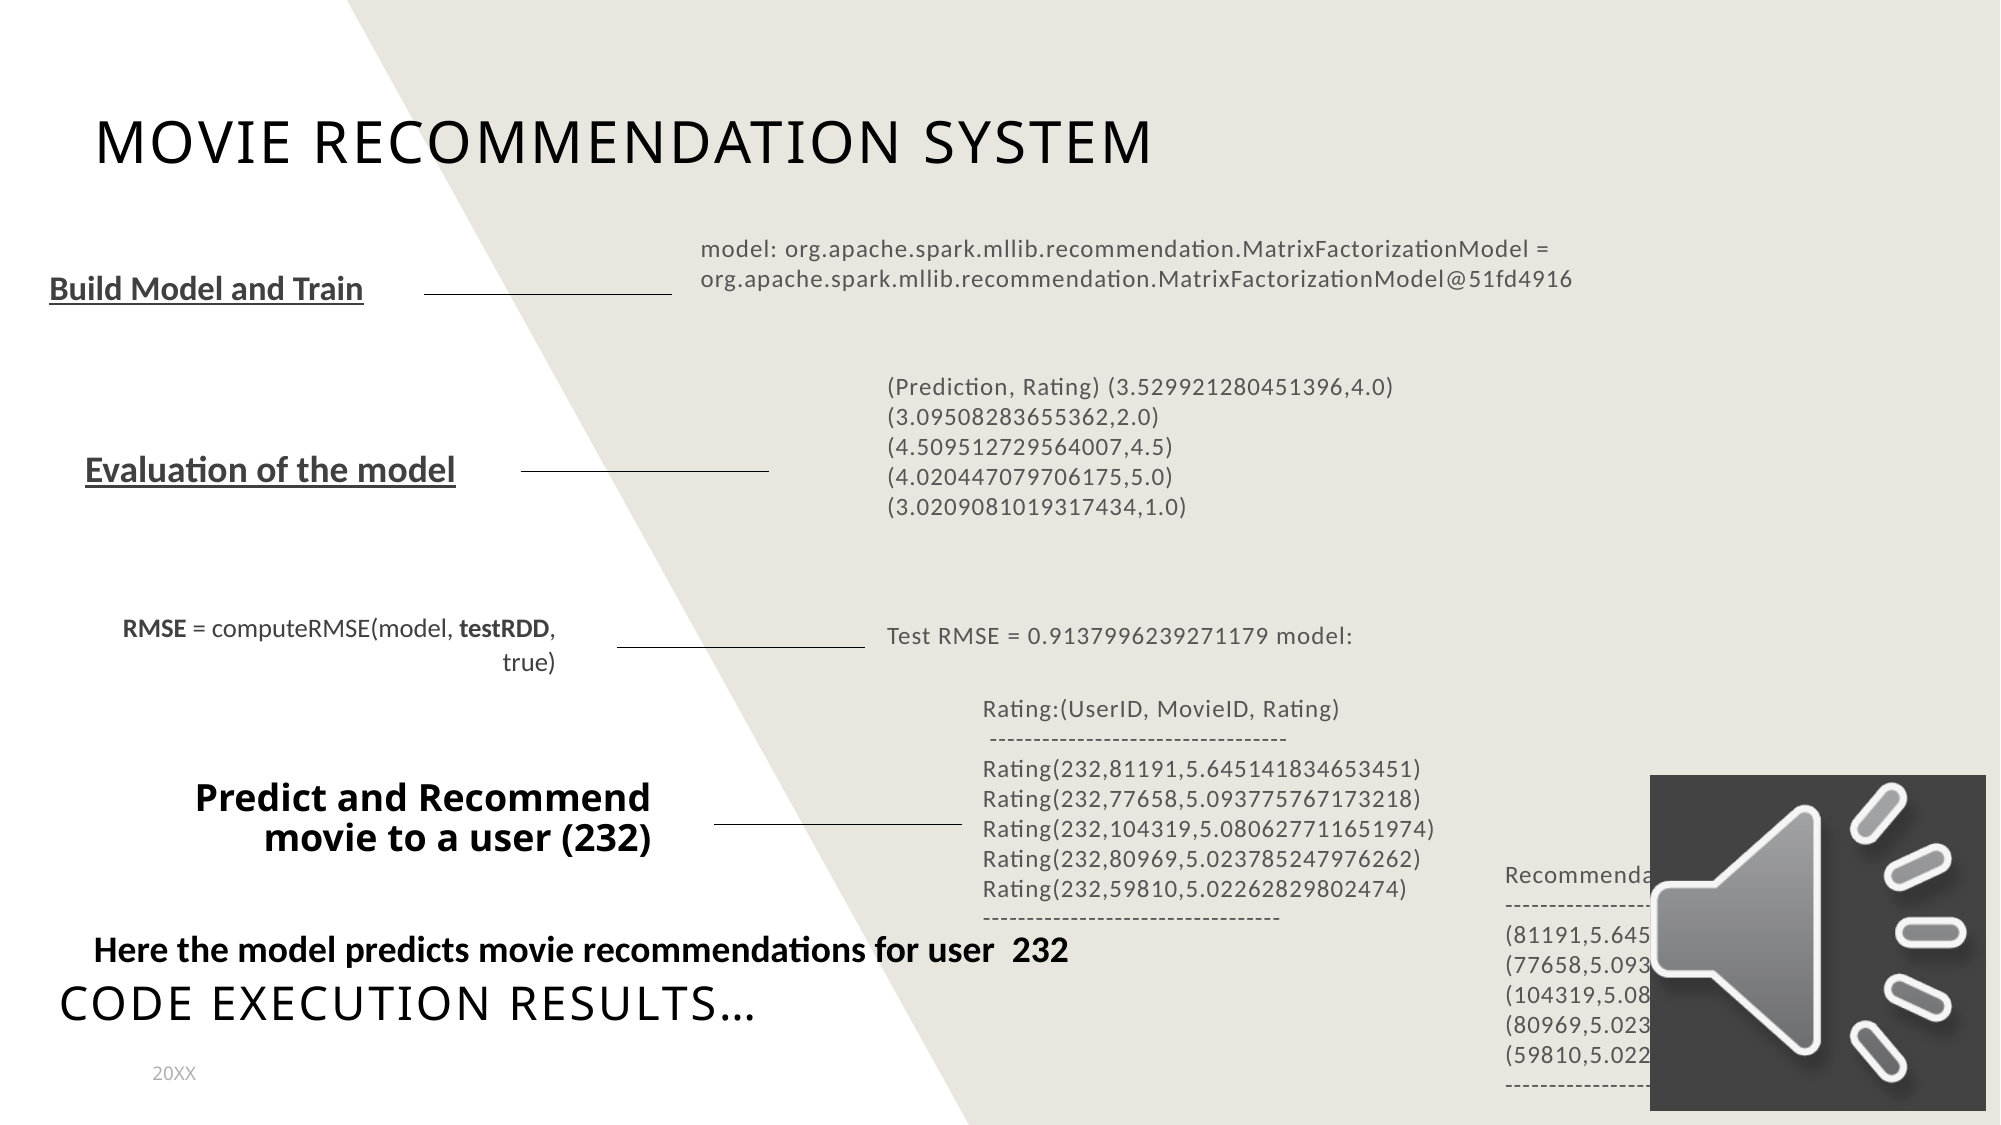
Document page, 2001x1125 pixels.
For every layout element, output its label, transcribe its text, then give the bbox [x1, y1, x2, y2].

title Code Execution results… [43, 957, 873, 1054]
text_box Recommendations: (MovieId => Rating) ---------------------------------- (81191,5.645141834653451) (77658,5.093775767173218) (104319,5.080627711651974) (80969,5.023785247976262) (59810,5.02262829802474) ---------------------------------- [1489, 851, 1648, 1084]
list Evaluation of the model [67, 423, 472, 509]
list (Prediction, Rating) (3.529921280451396,4.0) (3.09508283655362,2.0) (4.509512729564007,4.5) (4.020447079706175,5.0) (3.0209081019317434,1.0) [872, 363, 1987, 571]
picture [1648, 773, 1987, 1112]
list Test RMSE = 0.9137996239271179 model: [872, 612, 1754, 732]
list Predict and Recommend movie to a user (232) [67, 777, 667, 862]
list RMSE = computeRMSE(model, testRDD, true) [85, 600, 571, 685]
list model: org.apache.spark.mllib.recommendation.MatrixFactorizationModel = org.apache.spark.mllib.recommendation.MatrixFactorizationModel@51fd4916 [685, 244, 1973, 392]
slide_number 20XX [137, 1042, 588, 1103]
text_box Here the model predicts movie recommendations for user 232 [79, 917, 1141, 978]
list Rating:(UserID, MovieID, Rating) ---------------------------------- Rating(232,81191,5.645141834653451) Rating(232,77658,5.093775767173218) Rating(232,104319,5.080627711651974) Rating(232,80969,5.023785247976262) Rating(232,59810,5.02262829802474) ---------------------------------- [967, 684, 1490, 893]
list Build Model and Train [27, 247, 379, 332]
text_box Movie Recommendation system [79, 46, 2000, 244]
